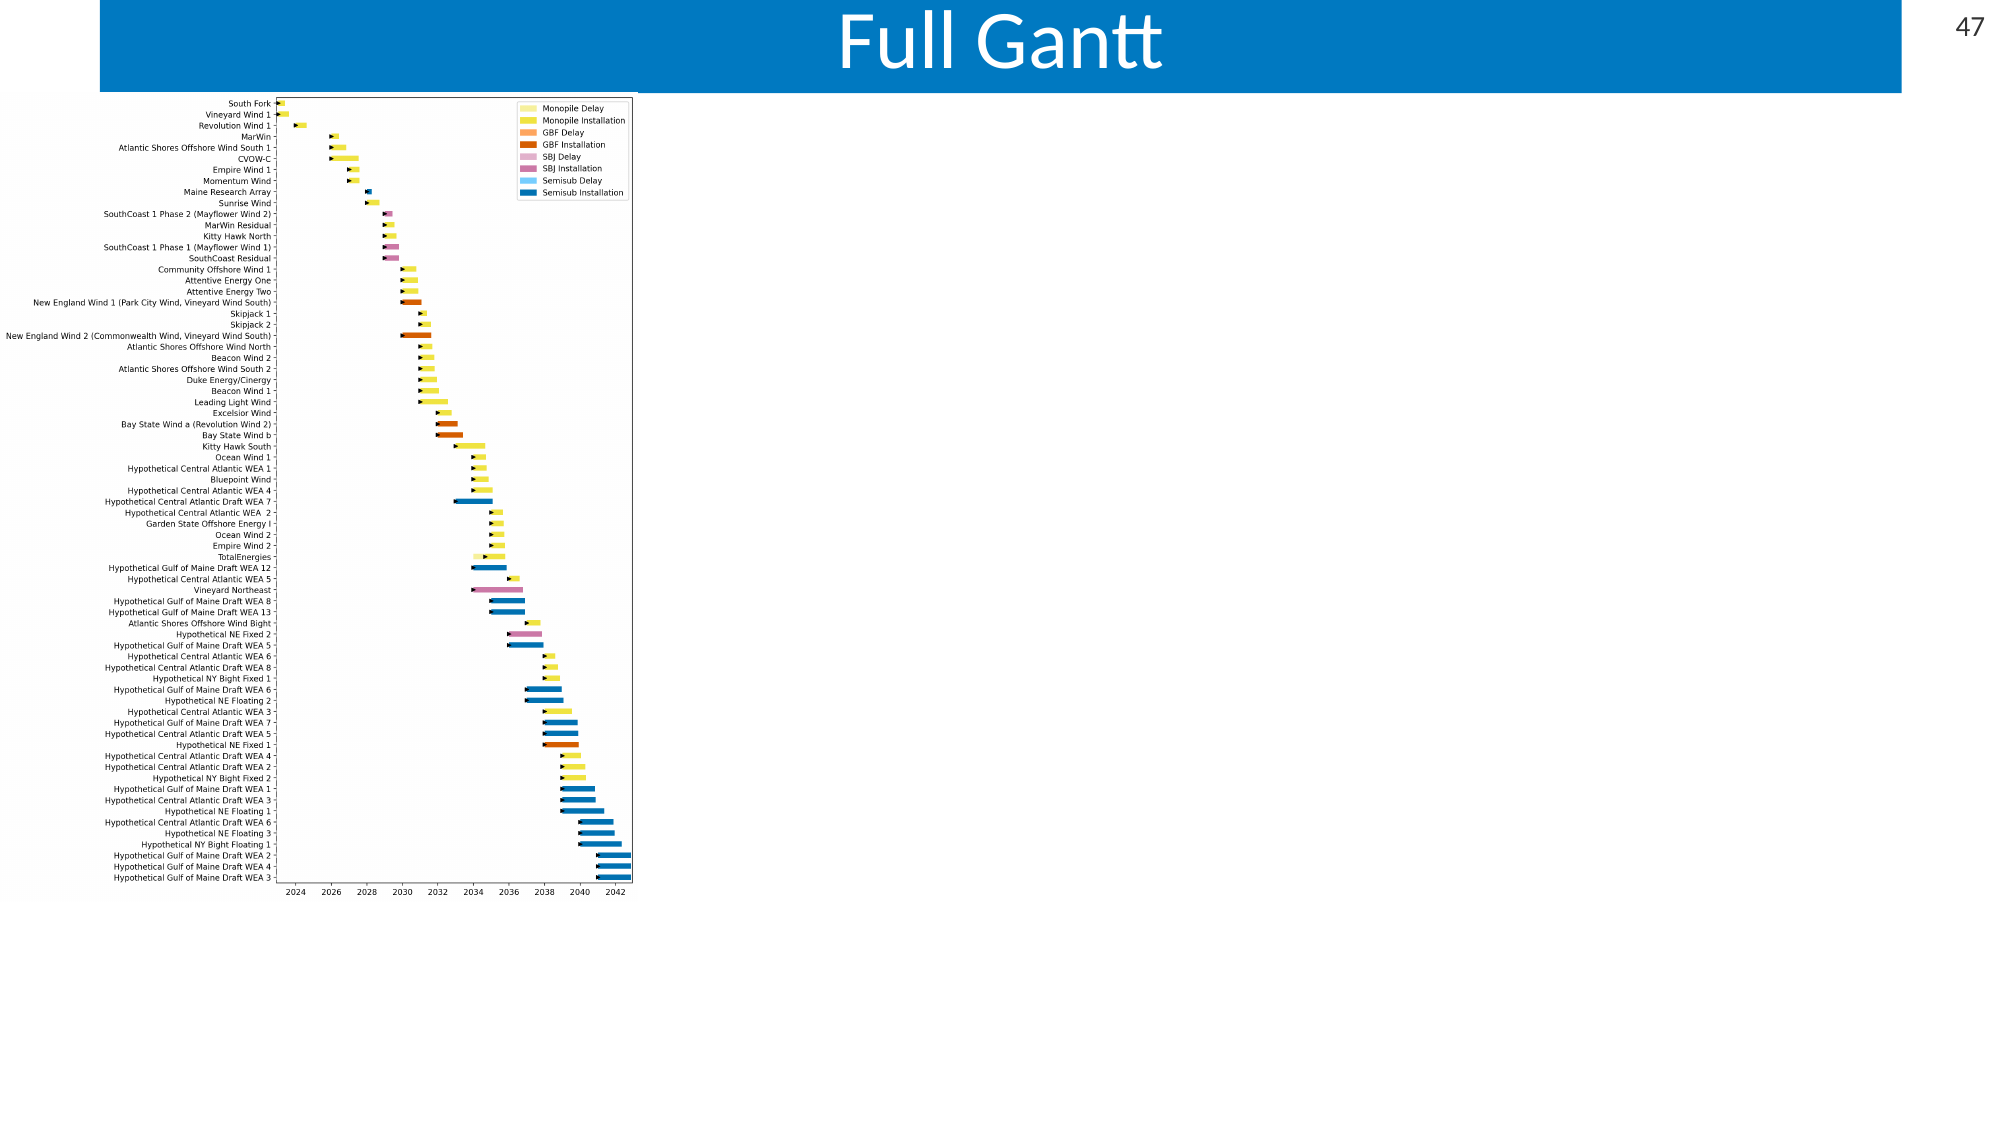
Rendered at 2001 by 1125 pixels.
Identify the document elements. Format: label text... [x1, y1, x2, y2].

title Full Gantt [99, 0, 1902, 94]
picture [0, 92, 638, 902]
